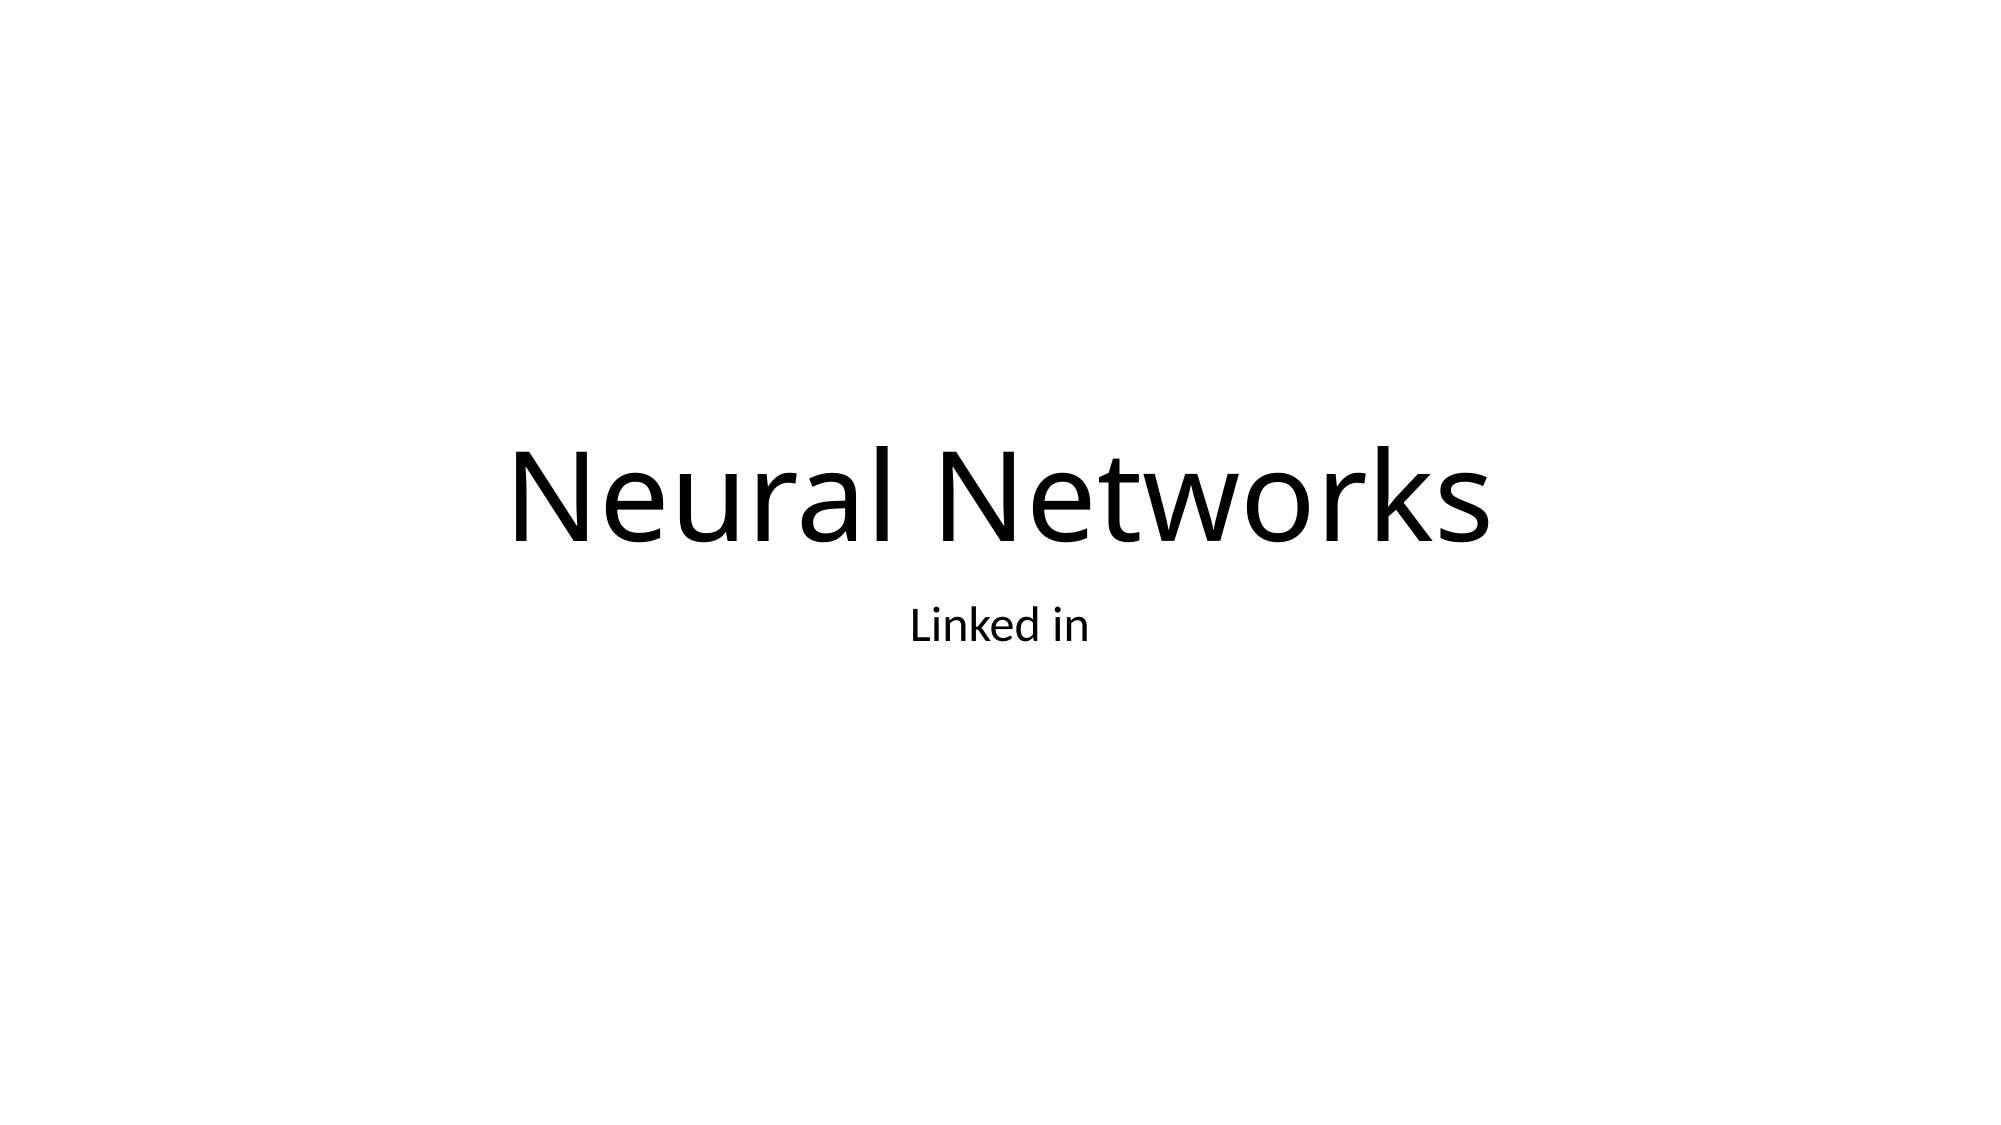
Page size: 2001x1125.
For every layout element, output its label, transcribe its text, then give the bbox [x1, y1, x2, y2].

title Neural Networks [249, 184, 1750, 576]
subtitle Linked in [249, 590, 1750, 863]
